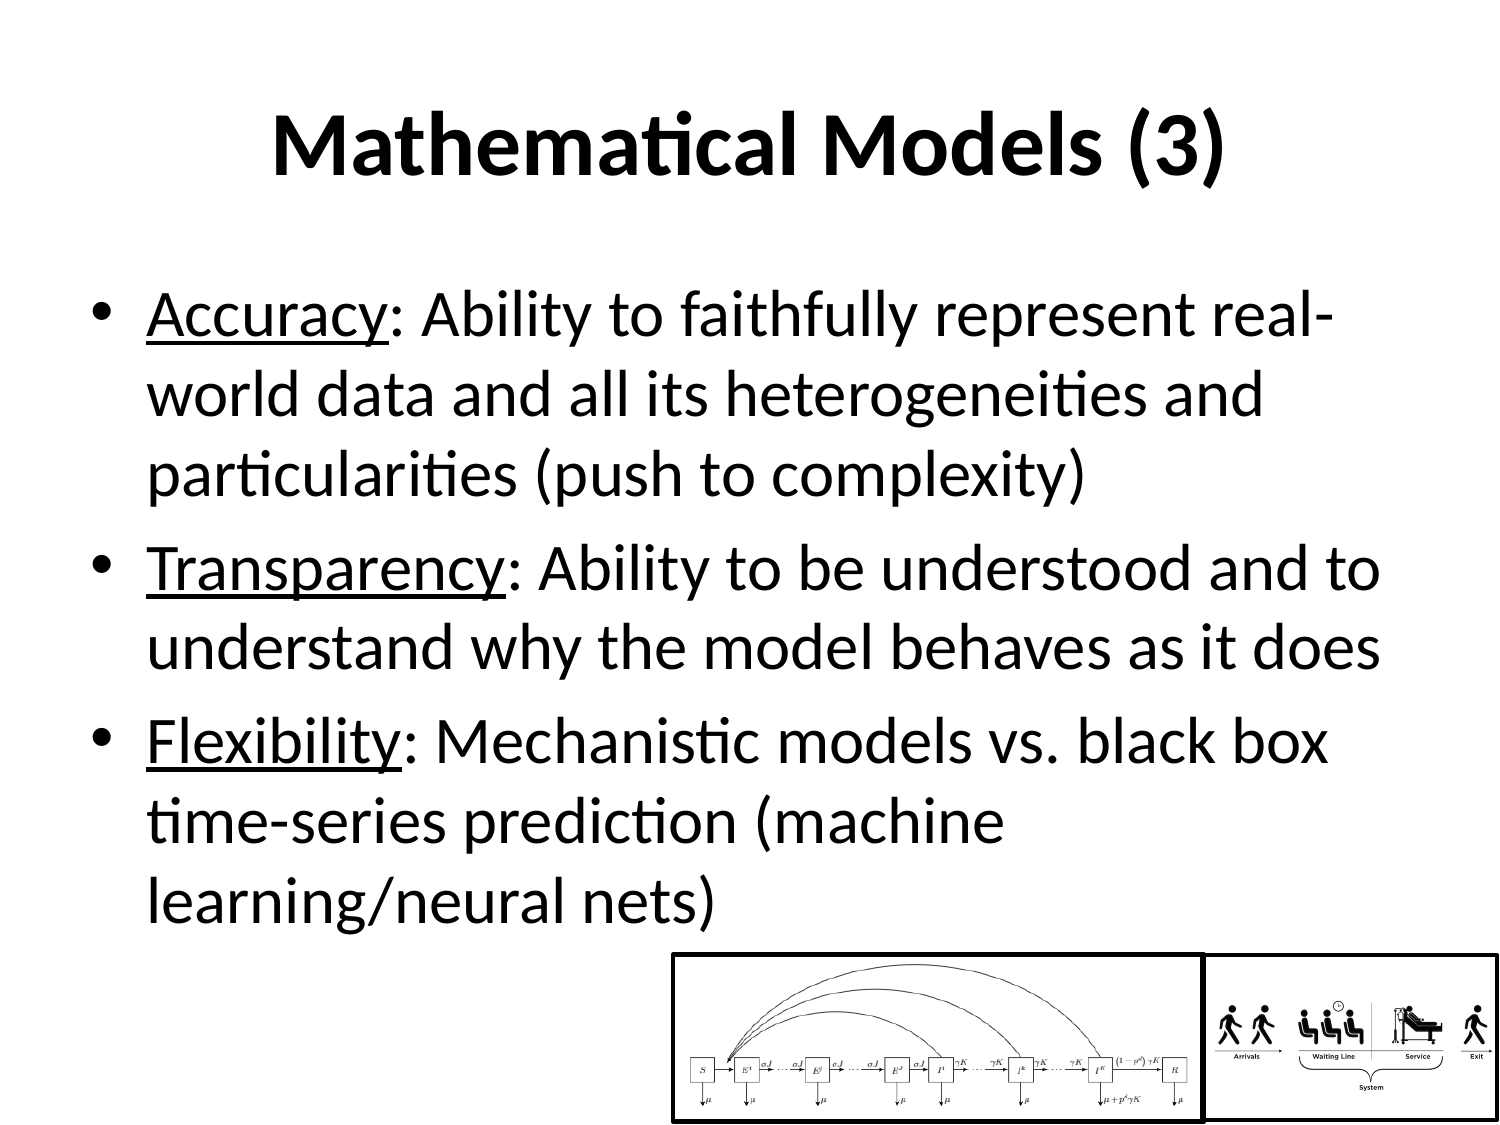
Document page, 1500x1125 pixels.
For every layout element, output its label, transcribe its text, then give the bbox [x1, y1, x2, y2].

list Accuracy: Ability to faithfully represent real-world data and all its heterogeneities and particularities (push to complexity) Transparency: Ability to be understood and to understand why the model behaves as it does Flexibility: Mechanistic models vs. black box time-series prediction (machine learning/neural nets) [75, 262, 1425, 1005]
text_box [674, 955, 1498, 1121]
title Mathematical Models (3) [75, 45, 1425, 233]
